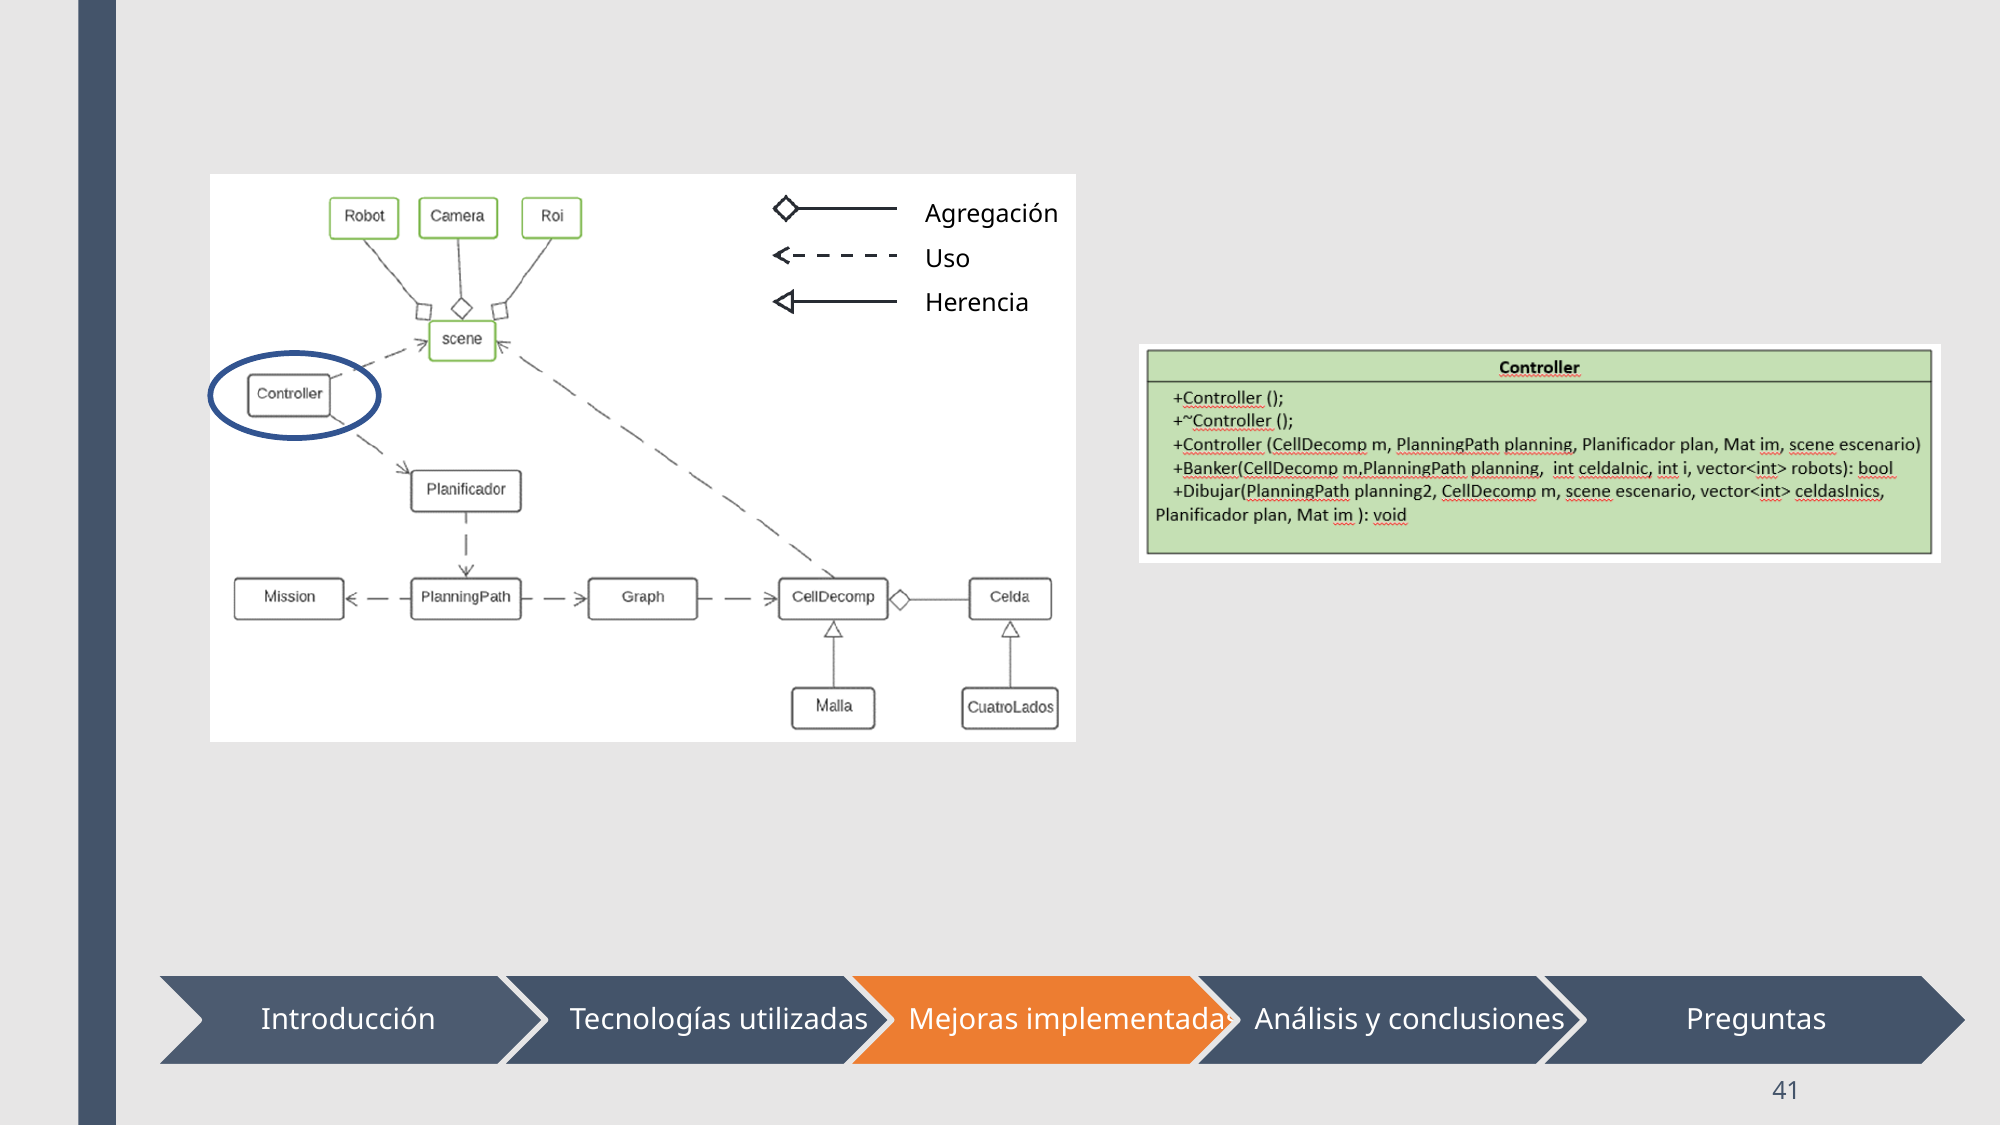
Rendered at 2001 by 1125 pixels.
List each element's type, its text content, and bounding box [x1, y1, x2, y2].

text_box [152, 973, 1970, 1067]
slide_number 41 [1553, 1067, 1816, 1125]
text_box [756, 174, 1076, 321]
picture [210, 174, 1076, 743]
picture [1139, 344, 1941, 563]
